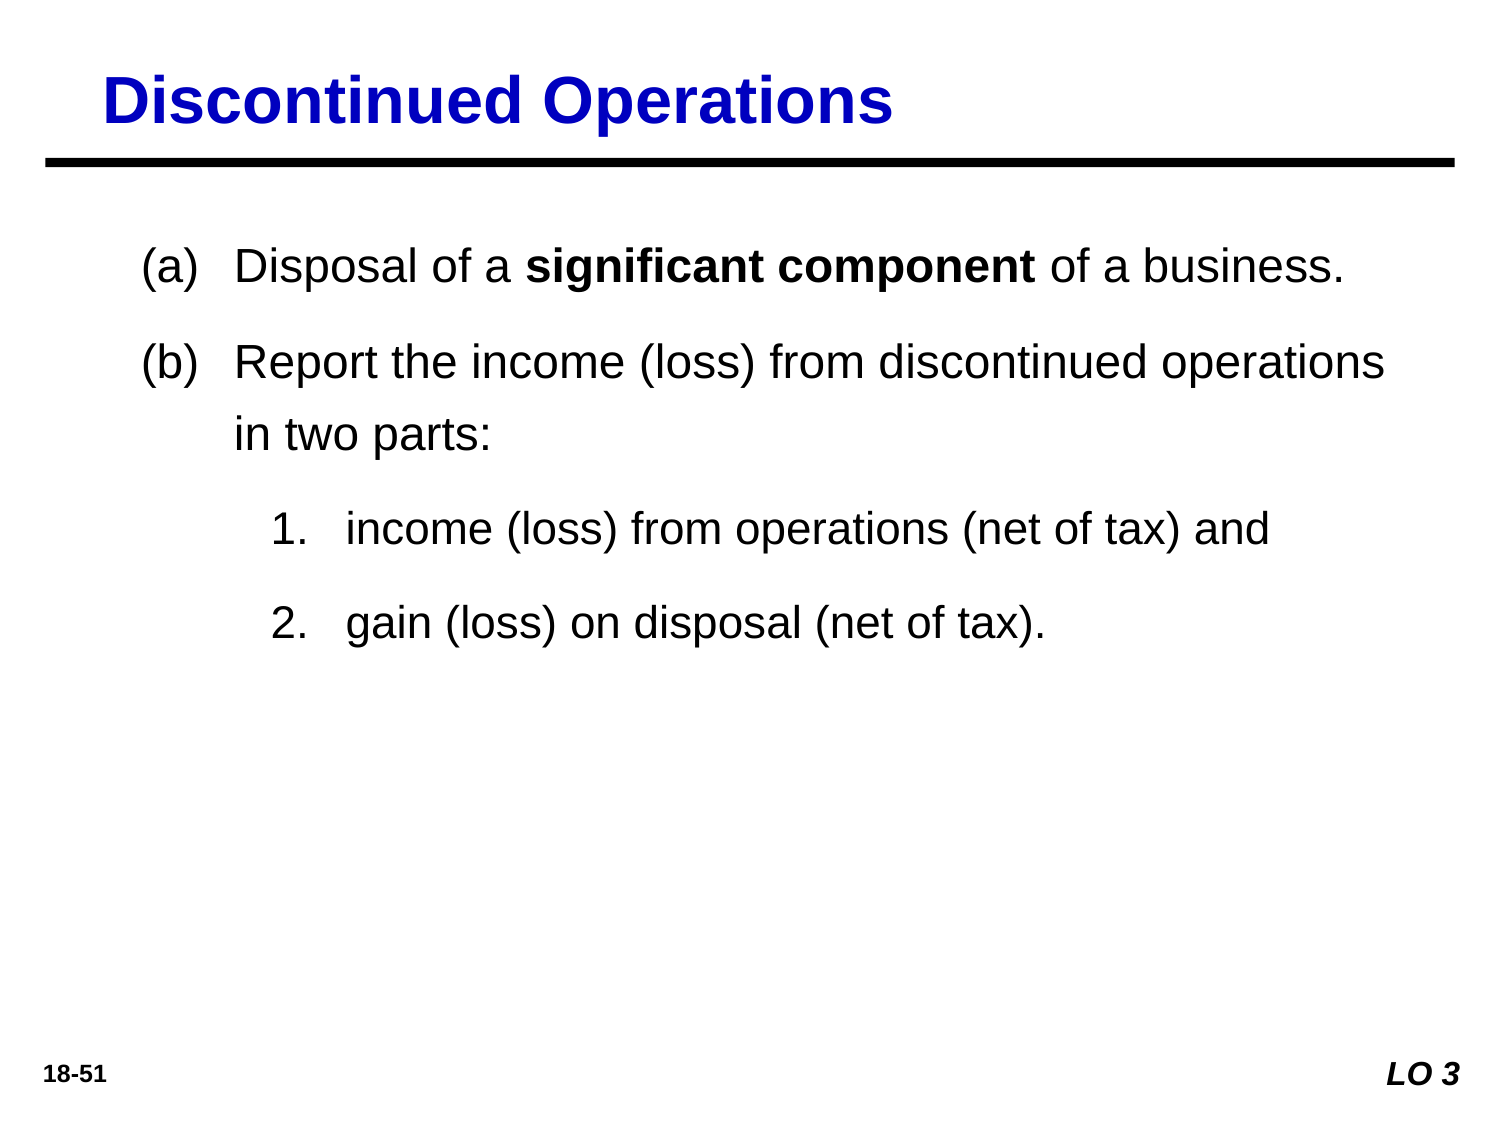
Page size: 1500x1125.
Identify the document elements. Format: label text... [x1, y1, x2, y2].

text_box LO 3 [1346, 1044, 1475, 1100]
text_box Discontinued Operations [87, 50, 1438, 142]
text_box Disposal of a significant component of a business. Report the income (loss) from discontinued operations in two parts: income (loss) from operations (net of tax) and gain (loss) on disposal (net of tax). [87, 212, 1413, 655]
